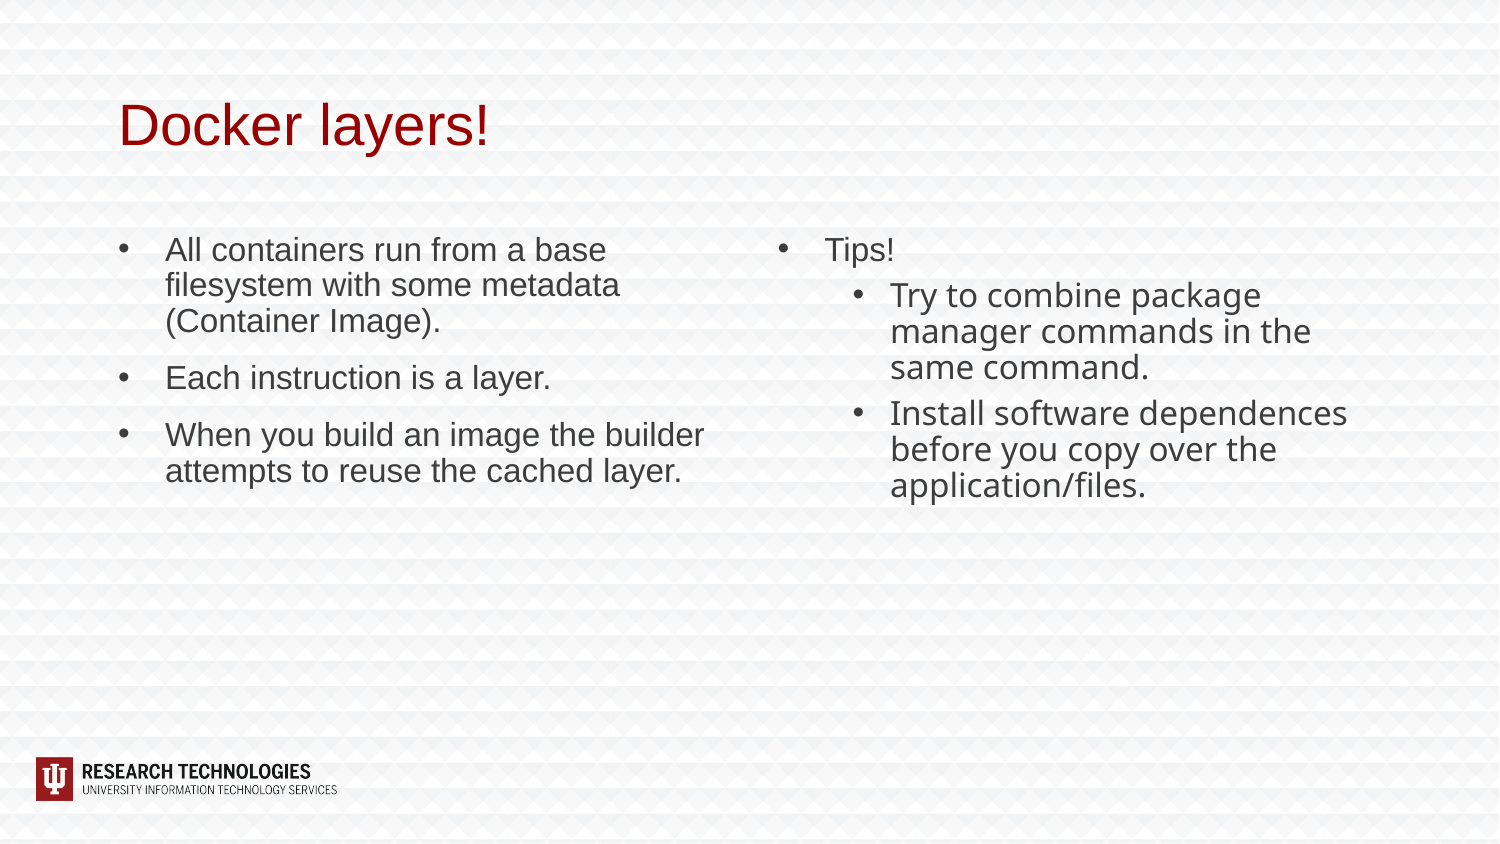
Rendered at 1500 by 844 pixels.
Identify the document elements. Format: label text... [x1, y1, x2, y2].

title Docker layers! [103, 45, 1397, 208]
list All containers run from a base filesystem with some metadata (Container Image). Each instruction is a layer. When you build an image the builder attempts to reuse the cached layer. [103, 224, 738, 631]
list Tips! Try to combine package manager commands in the same command. Install software dependences before you copy over the application/files. [762, 224, 1397, 815]
picture [0, 0, 1499, 844]
